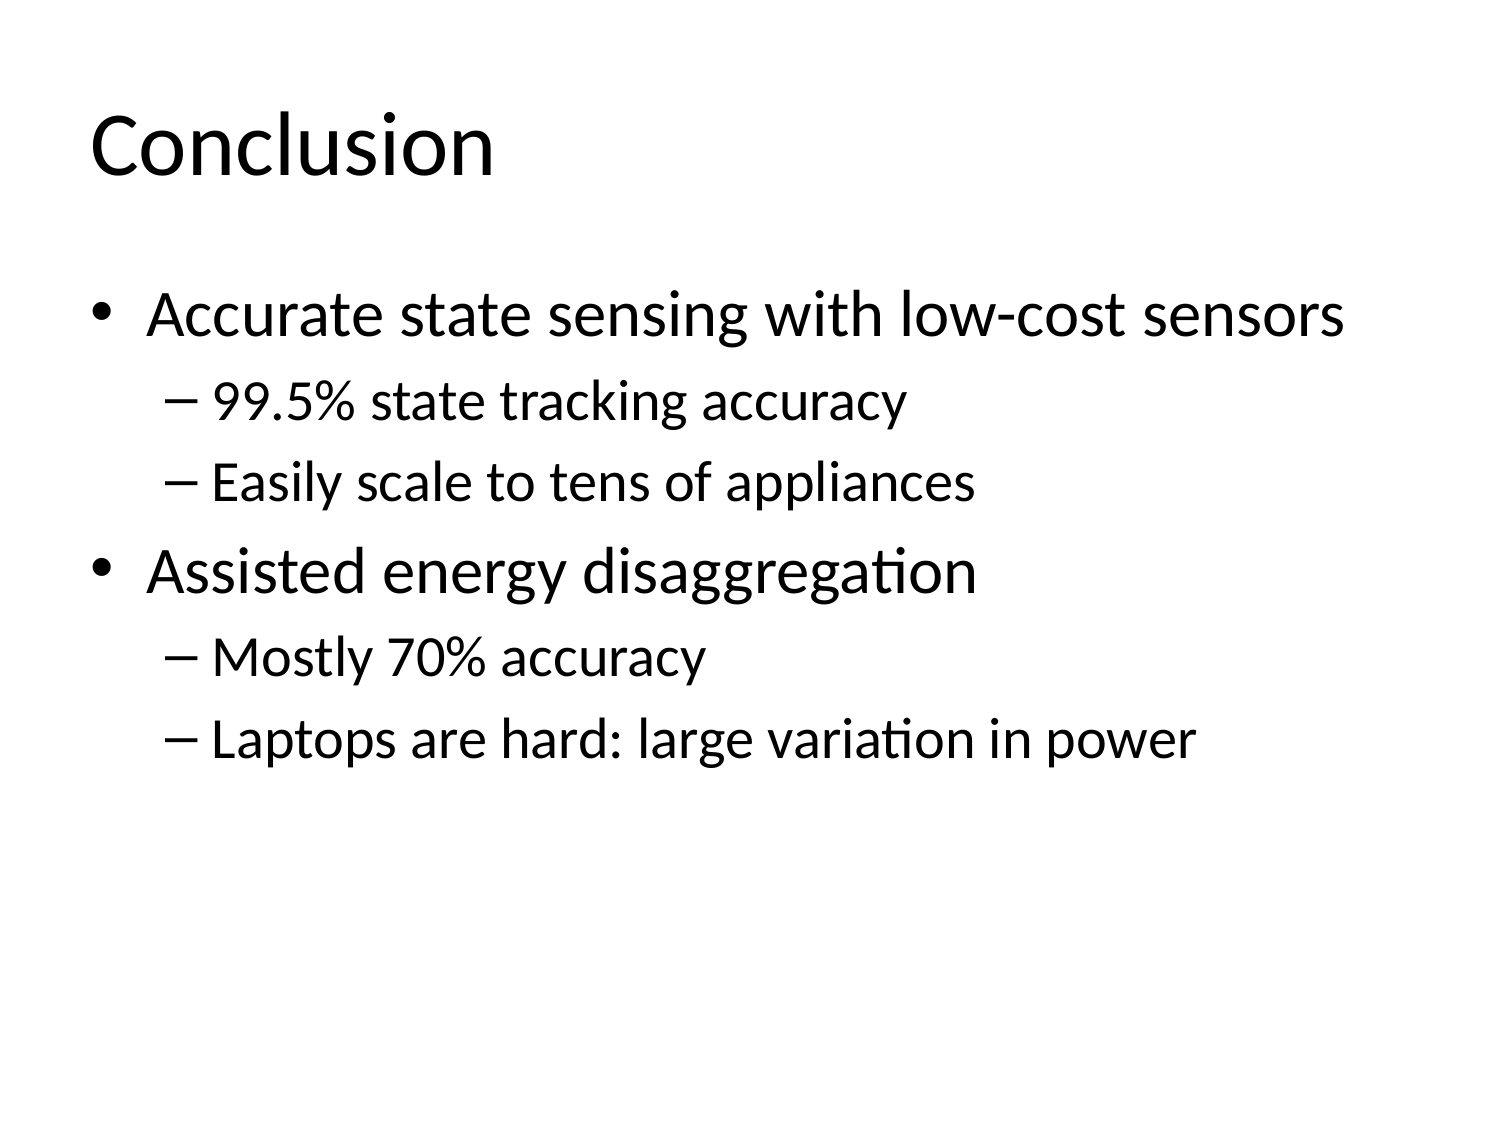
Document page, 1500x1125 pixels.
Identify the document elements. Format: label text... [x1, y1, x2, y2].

list Accurate state sensing with low-cost sensors 99.5% state tracking accuracy Easily scale to tens of appliances Assisted energy disaggregation Mostly 70% accuracy Laptops are hard: large variation in power [75, 262, 1425, 1005]
title Conclusion [75, 45, 1425, 233]
